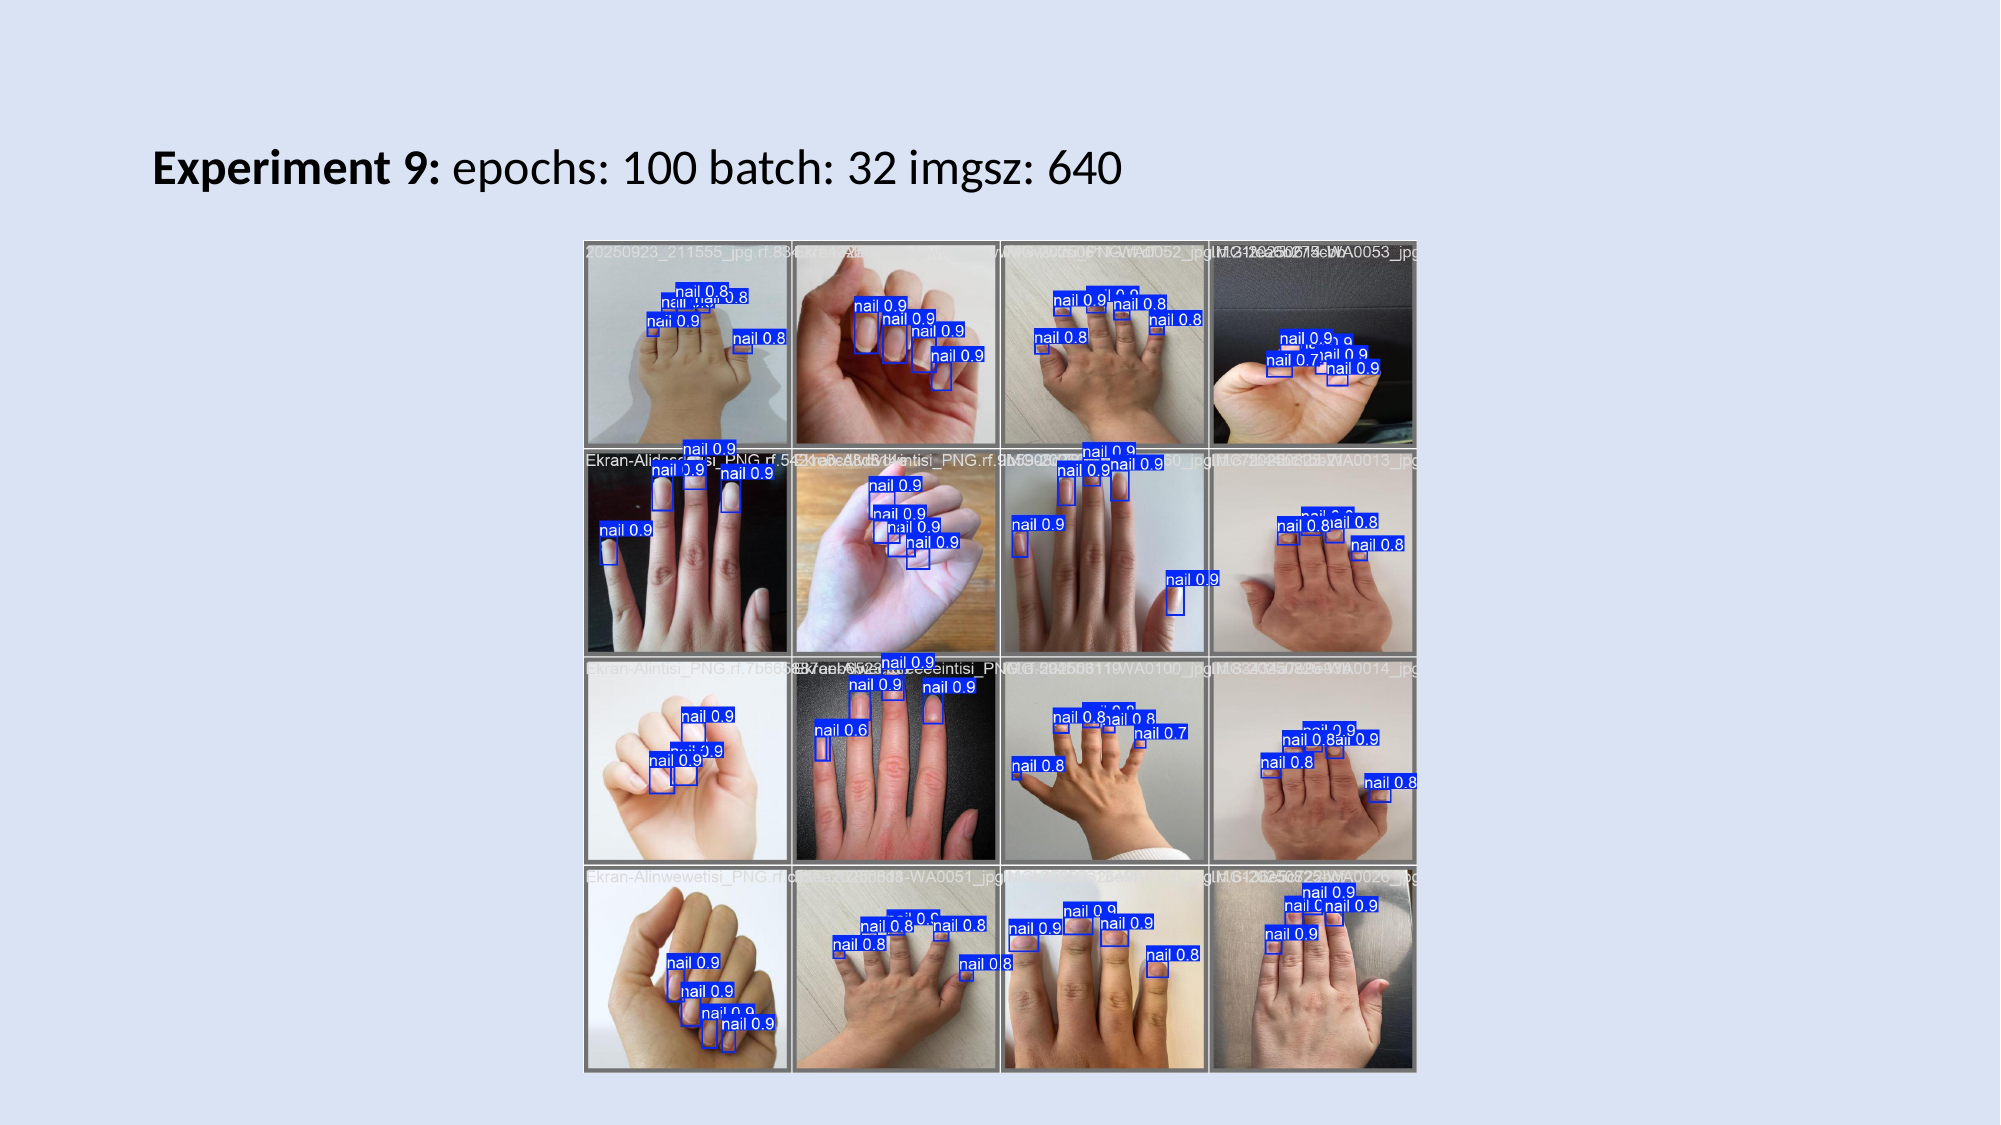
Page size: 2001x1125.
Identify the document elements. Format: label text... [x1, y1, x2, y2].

picture [583, 240, 1417, 1073]
title Experiment 9: epochs: 100 batch: 32 imgsz: 640 [137, 59, 1863, 278]
